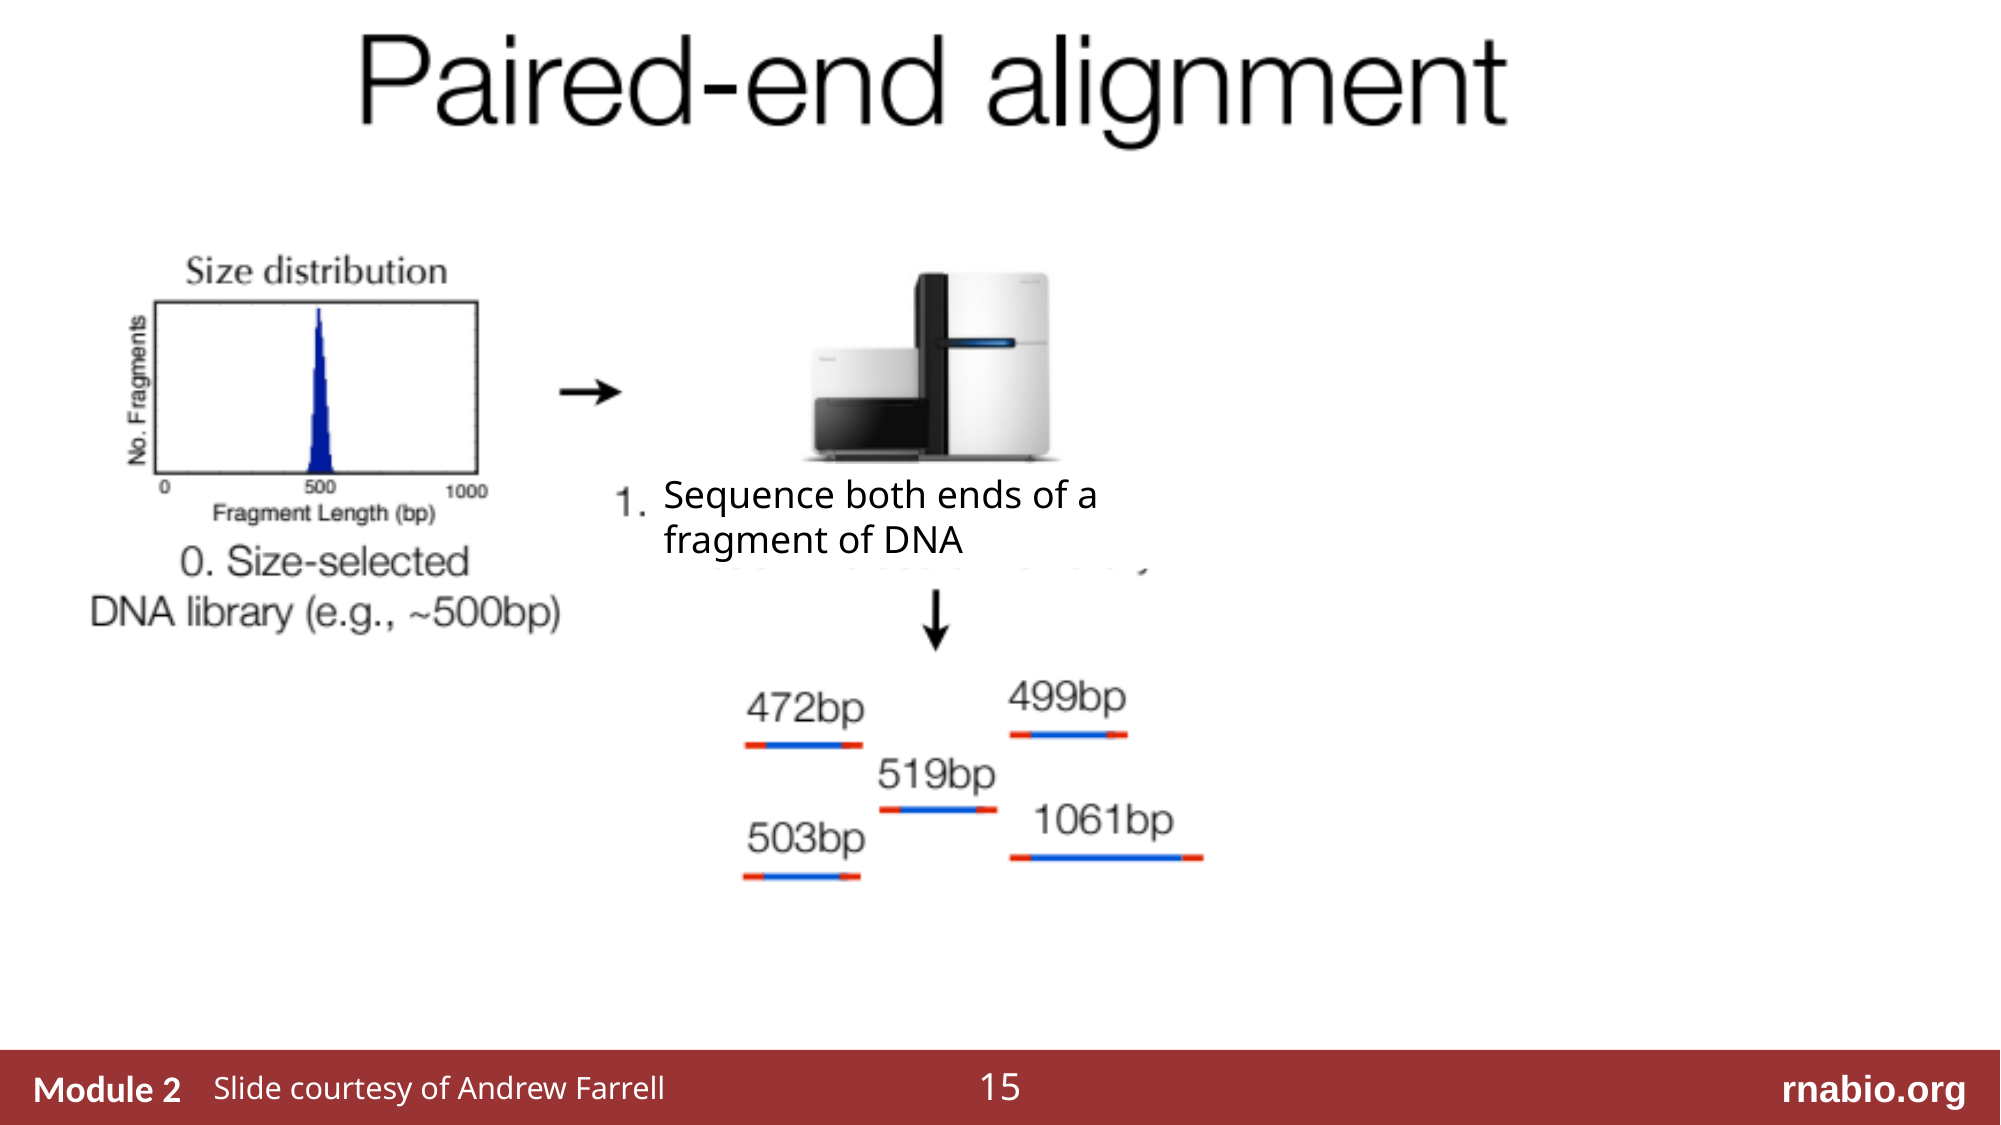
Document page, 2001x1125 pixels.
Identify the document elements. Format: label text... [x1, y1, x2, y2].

picture [3, 10, 2000, 1014]
text_box Slide courtesy of Andrew Farrell [198, 1061, 1183, 1114]
